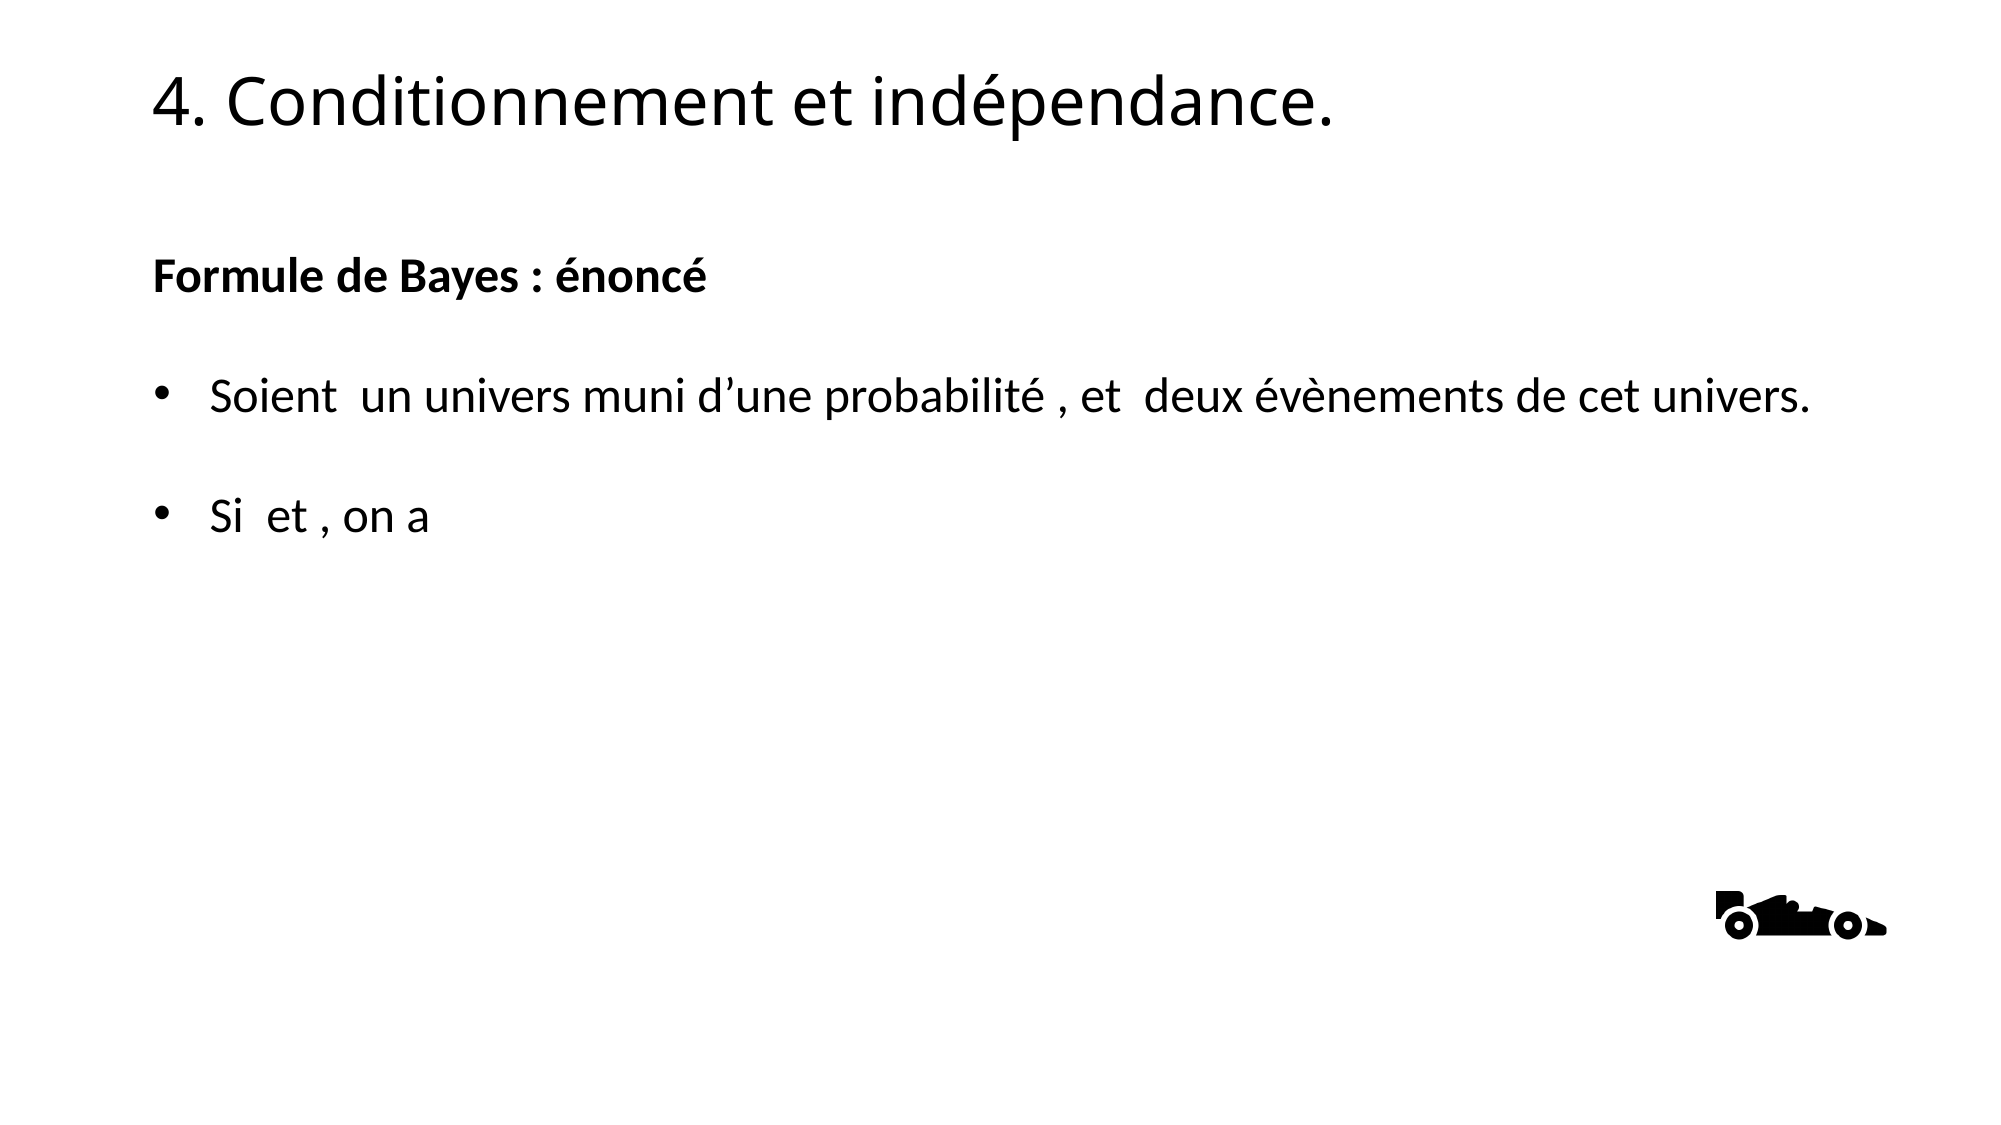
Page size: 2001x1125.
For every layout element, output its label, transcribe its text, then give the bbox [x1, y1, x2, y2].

picture [1712, 826, 1890, 1004]
text_box 4. Conditionnement et indépendance. [137, 59, 1863, 155]
